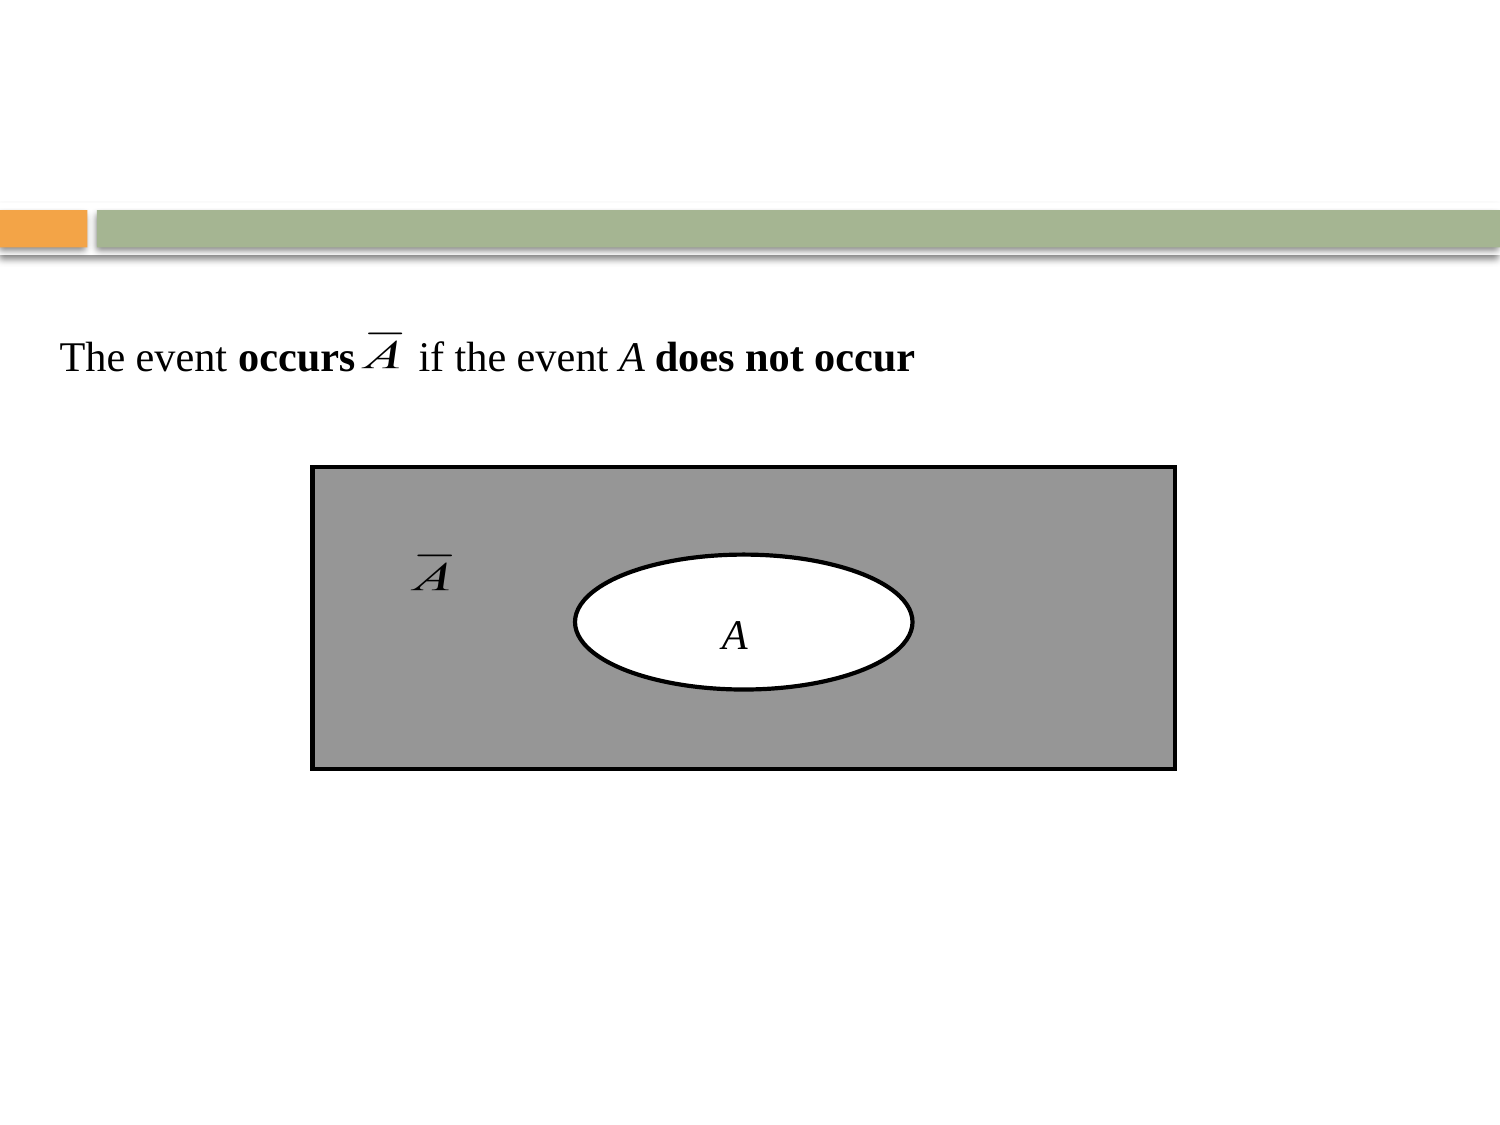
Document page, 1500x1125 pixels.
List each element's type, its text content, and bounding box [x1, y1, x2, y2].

text_box [575, 554, 913, 690]
text_box The event occurs if the event A does not occur [50, 324, 1425, 436]
text_box A [712, 602, 788, 650]
text_box [312, 467, 1175, 769]
picture [399, 546, 464, 597]
picture [349, 324, 414, 375]
